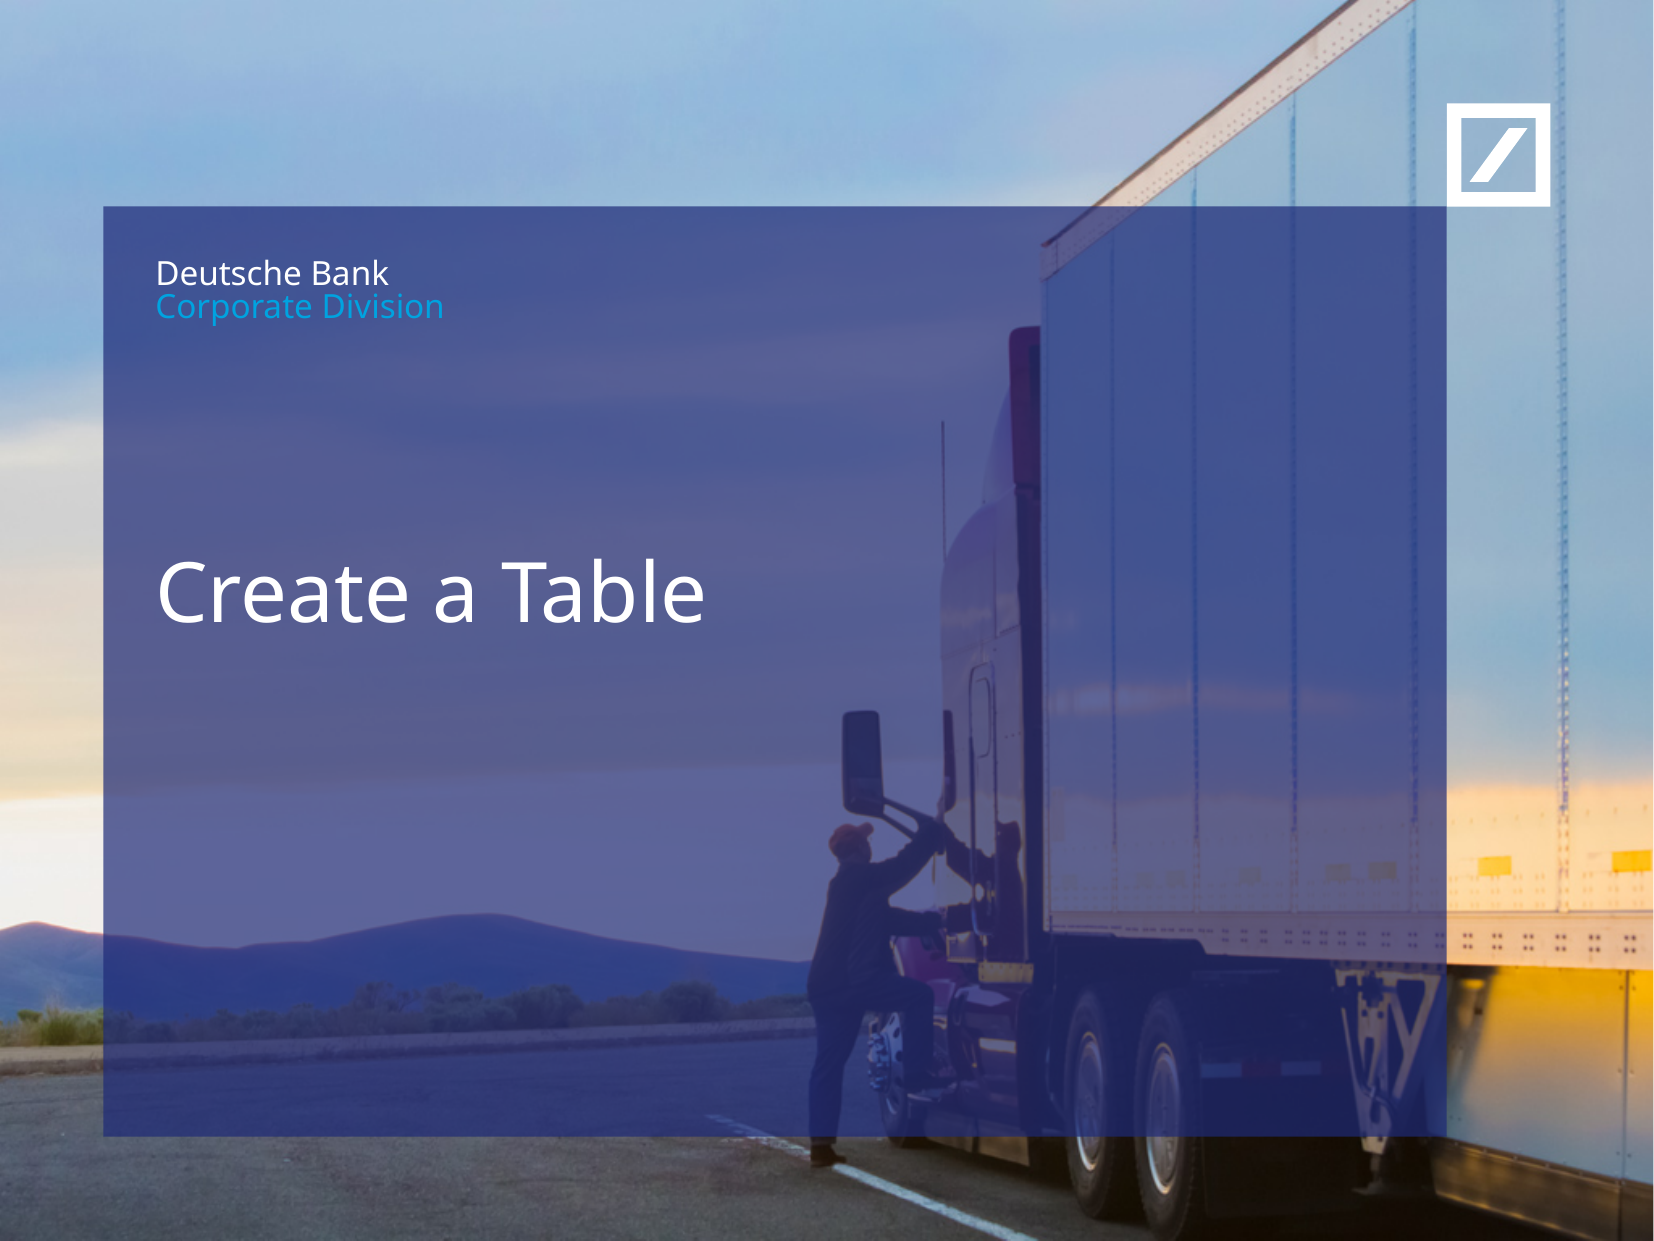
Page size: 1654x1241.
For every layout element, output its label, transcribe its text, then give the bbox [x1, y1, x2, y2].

list Create a Table [155, 360, 1396, 641]
picture [0, 0, 1654, 1241]
